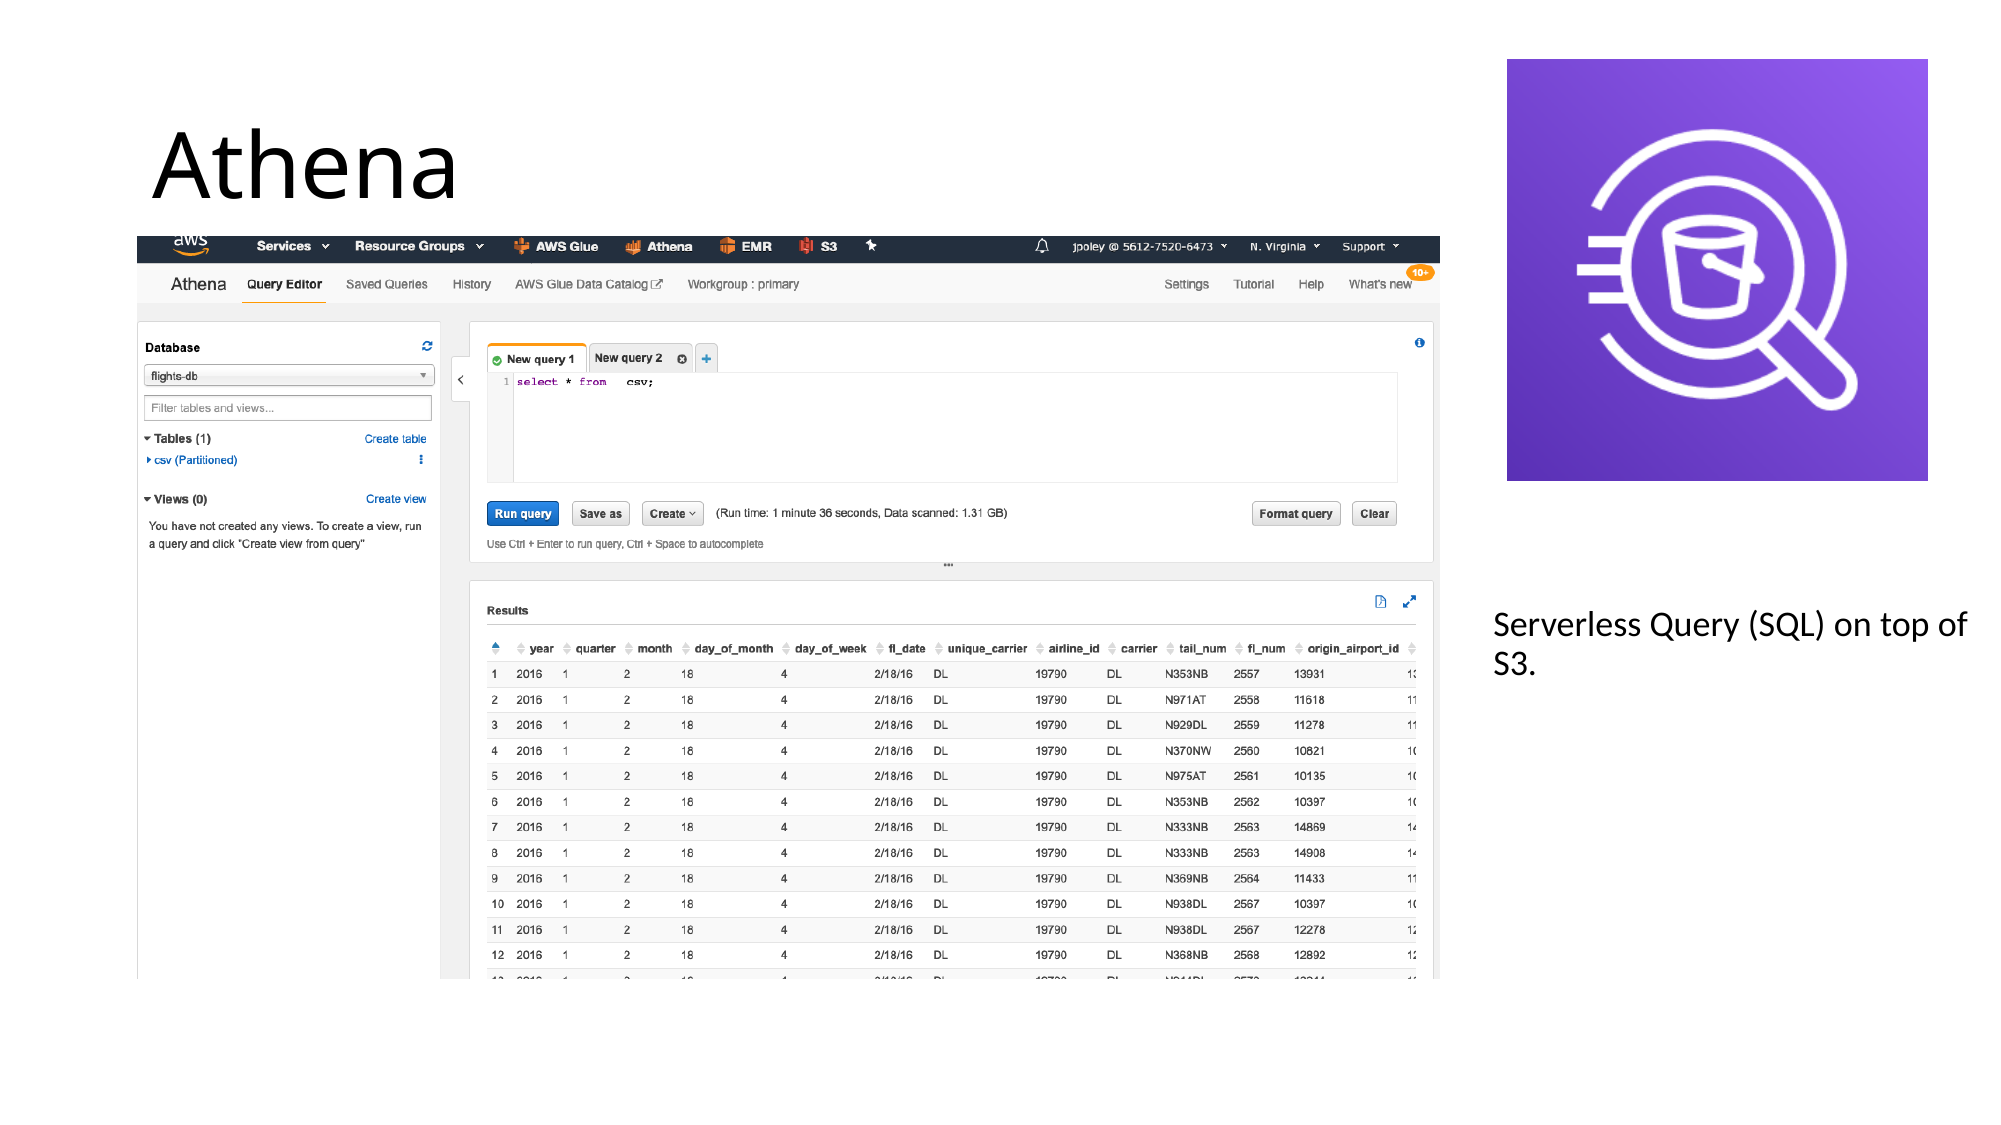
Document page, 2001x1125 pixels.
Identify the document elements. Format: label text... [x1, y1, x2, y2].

picture [137, 236, 1440, 979]
list Serverless Query (SQL) on top of S3. [1478, 597, 2000, 692]
picture [1507, 59, 1928, 481]
title Athena [137, 59, 1507, 278]
